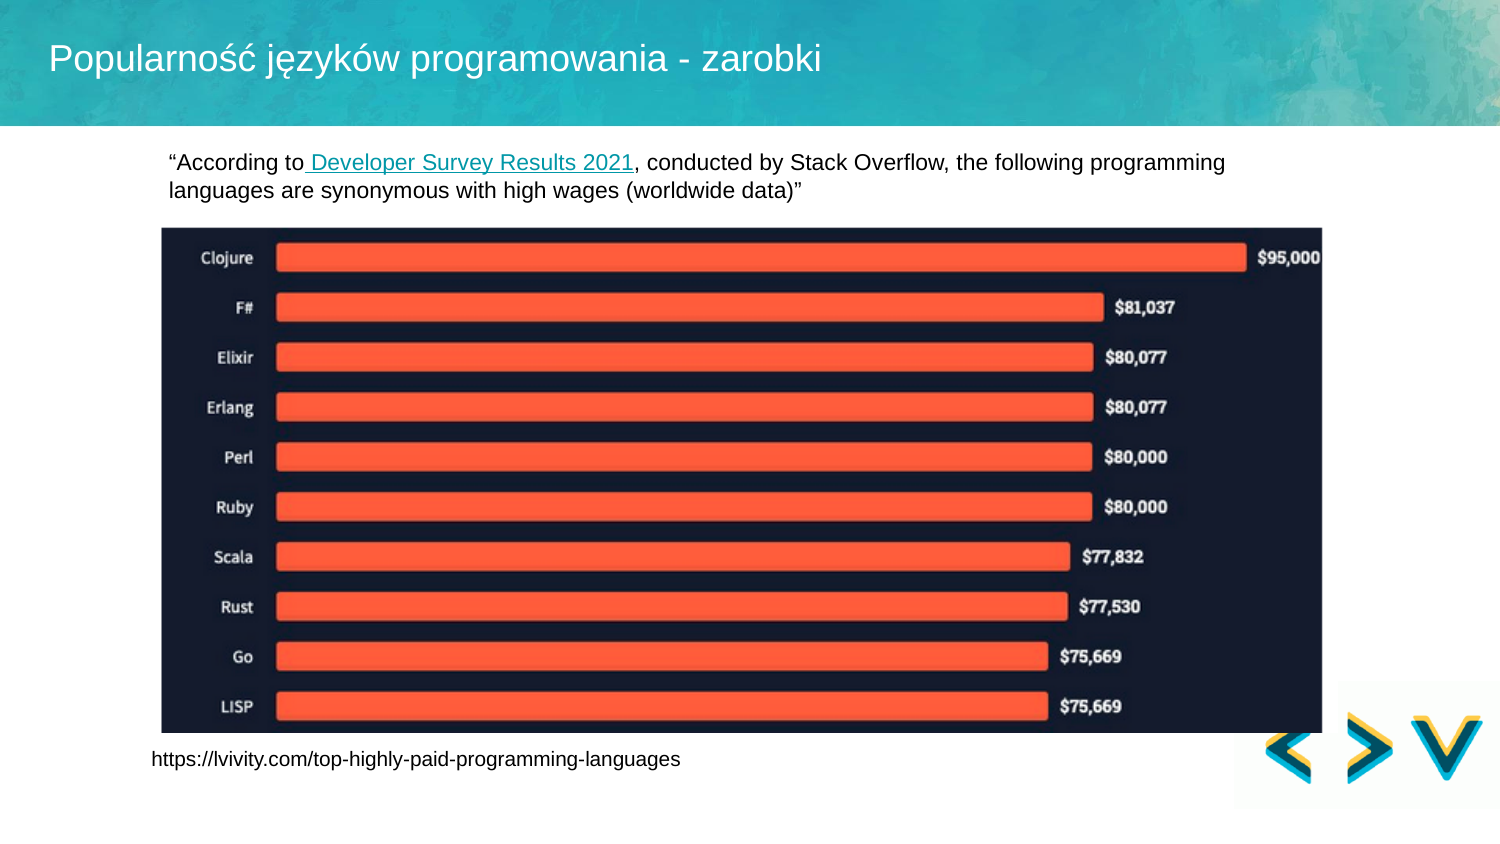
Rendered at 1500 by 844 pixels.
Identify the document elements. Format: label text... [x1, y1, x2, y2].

picture [0, 0, 1500, 844]
text_box https://lvivity.com/top-highly-paid-programming-languages [136, 733, 1364, 784]
text_box Popularność języków programowania - zarobki [33, 18, 1010, 94]
text_box “According to Developer Survey Results 2021, conducted by Stack Overflow, the following programming languages are synonymous with high wages (worldwide data)” [154, 132, 1346, 218]
